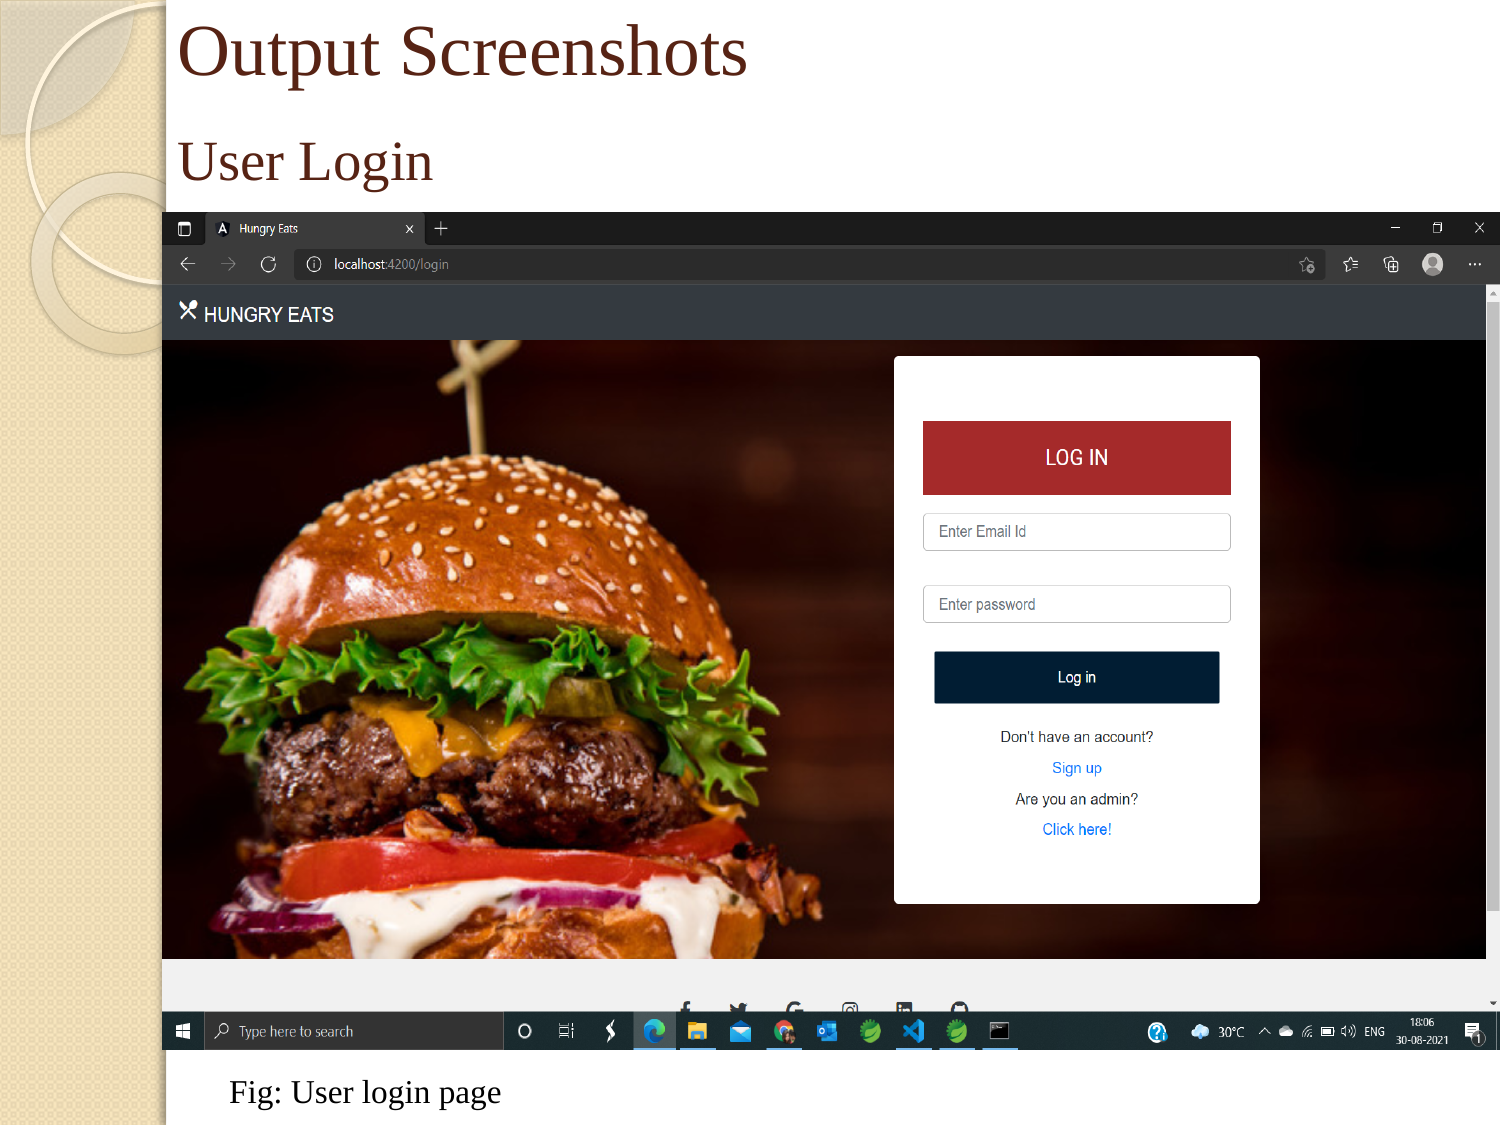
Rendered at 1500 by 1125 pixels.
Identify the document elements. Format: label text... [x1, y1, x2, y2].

title Output Screenshots User Login [162, 0, 1393, 200]
list Fig: User login page [162, 1059, 1500, 1125]
picture [162, 212, 1500, 1051]
